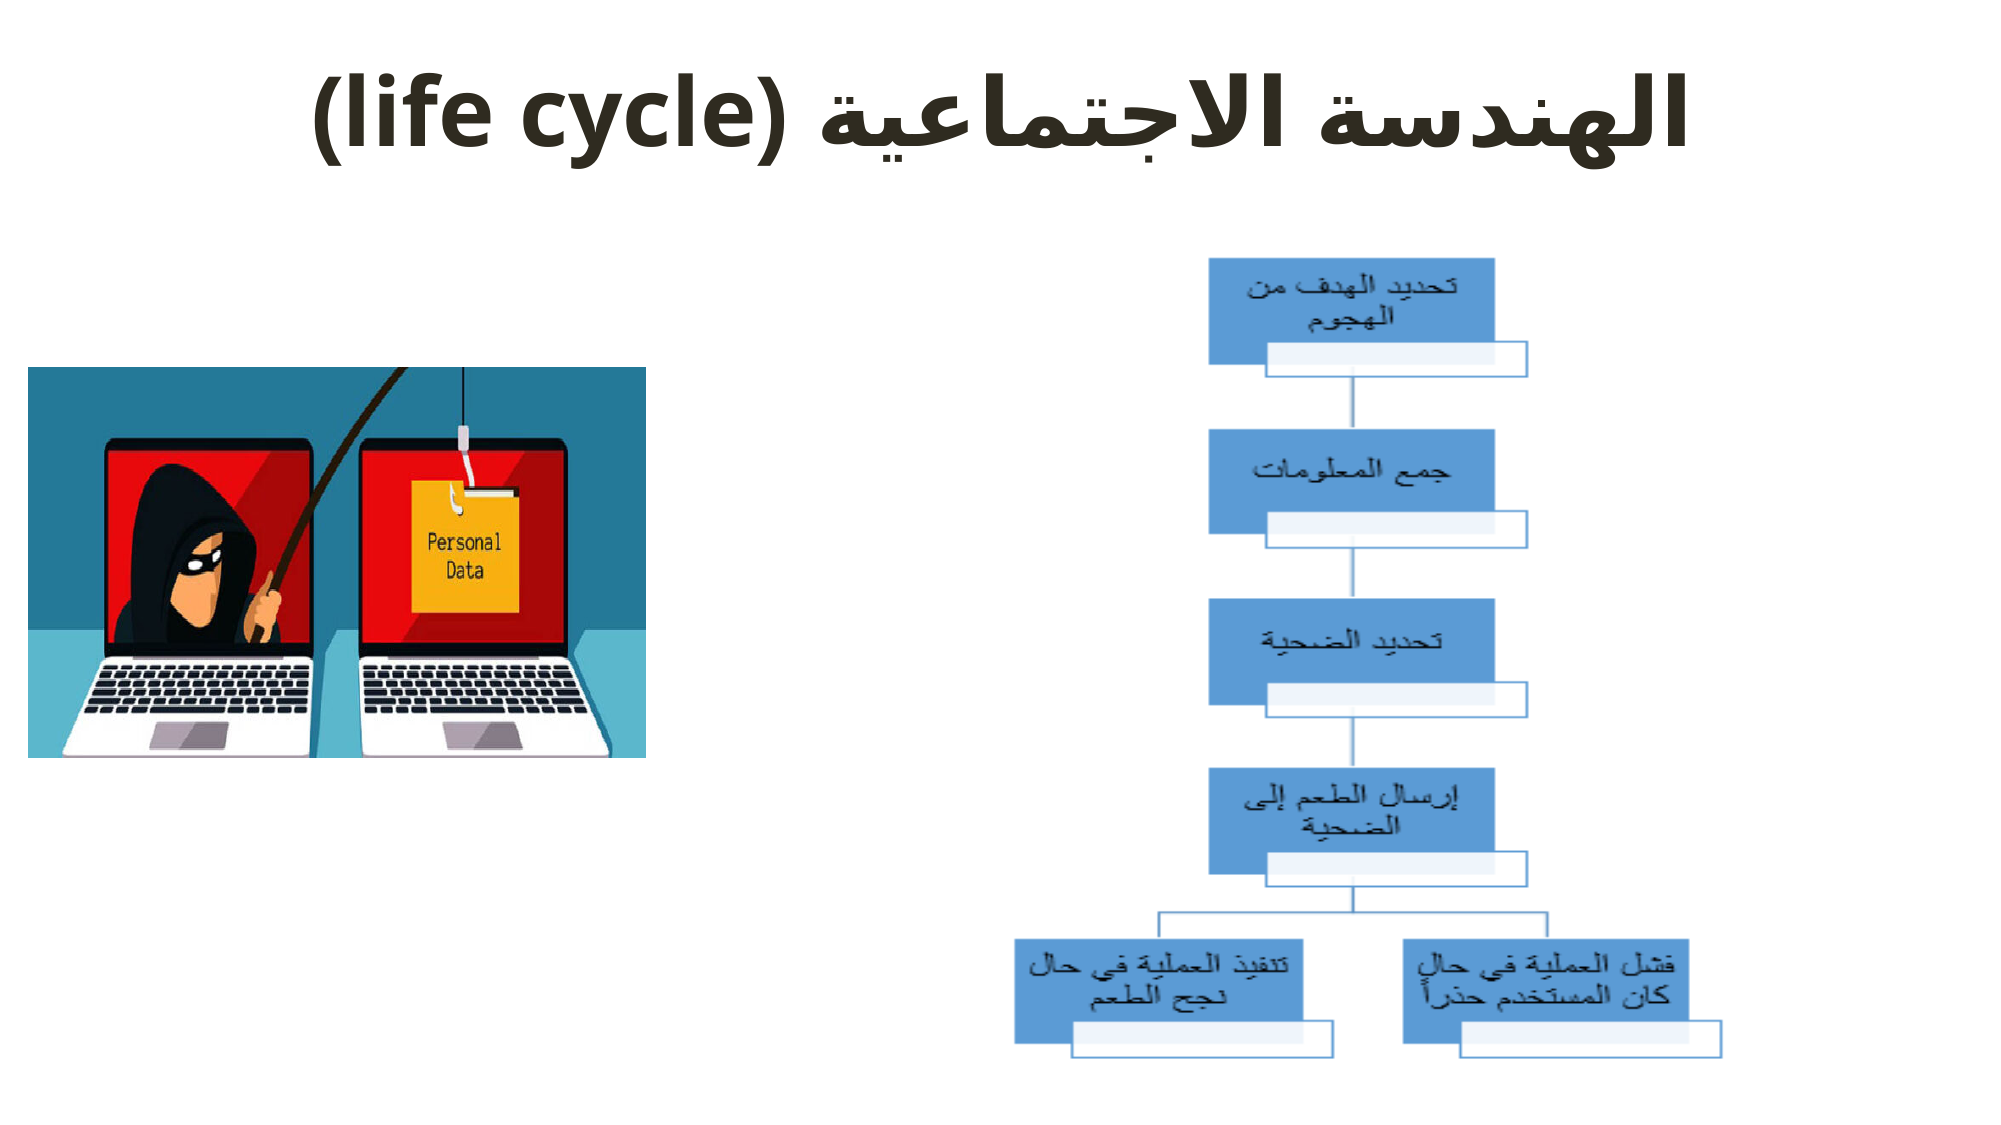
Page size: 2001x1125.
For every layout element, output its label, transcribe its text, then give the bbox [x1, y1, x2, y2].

picture [28, 367, 646, 758]
picture [811, 194, 1902, 1105]
list الهندسة الاجتماعية (life cycle) [53, 55, 1952, 175]
